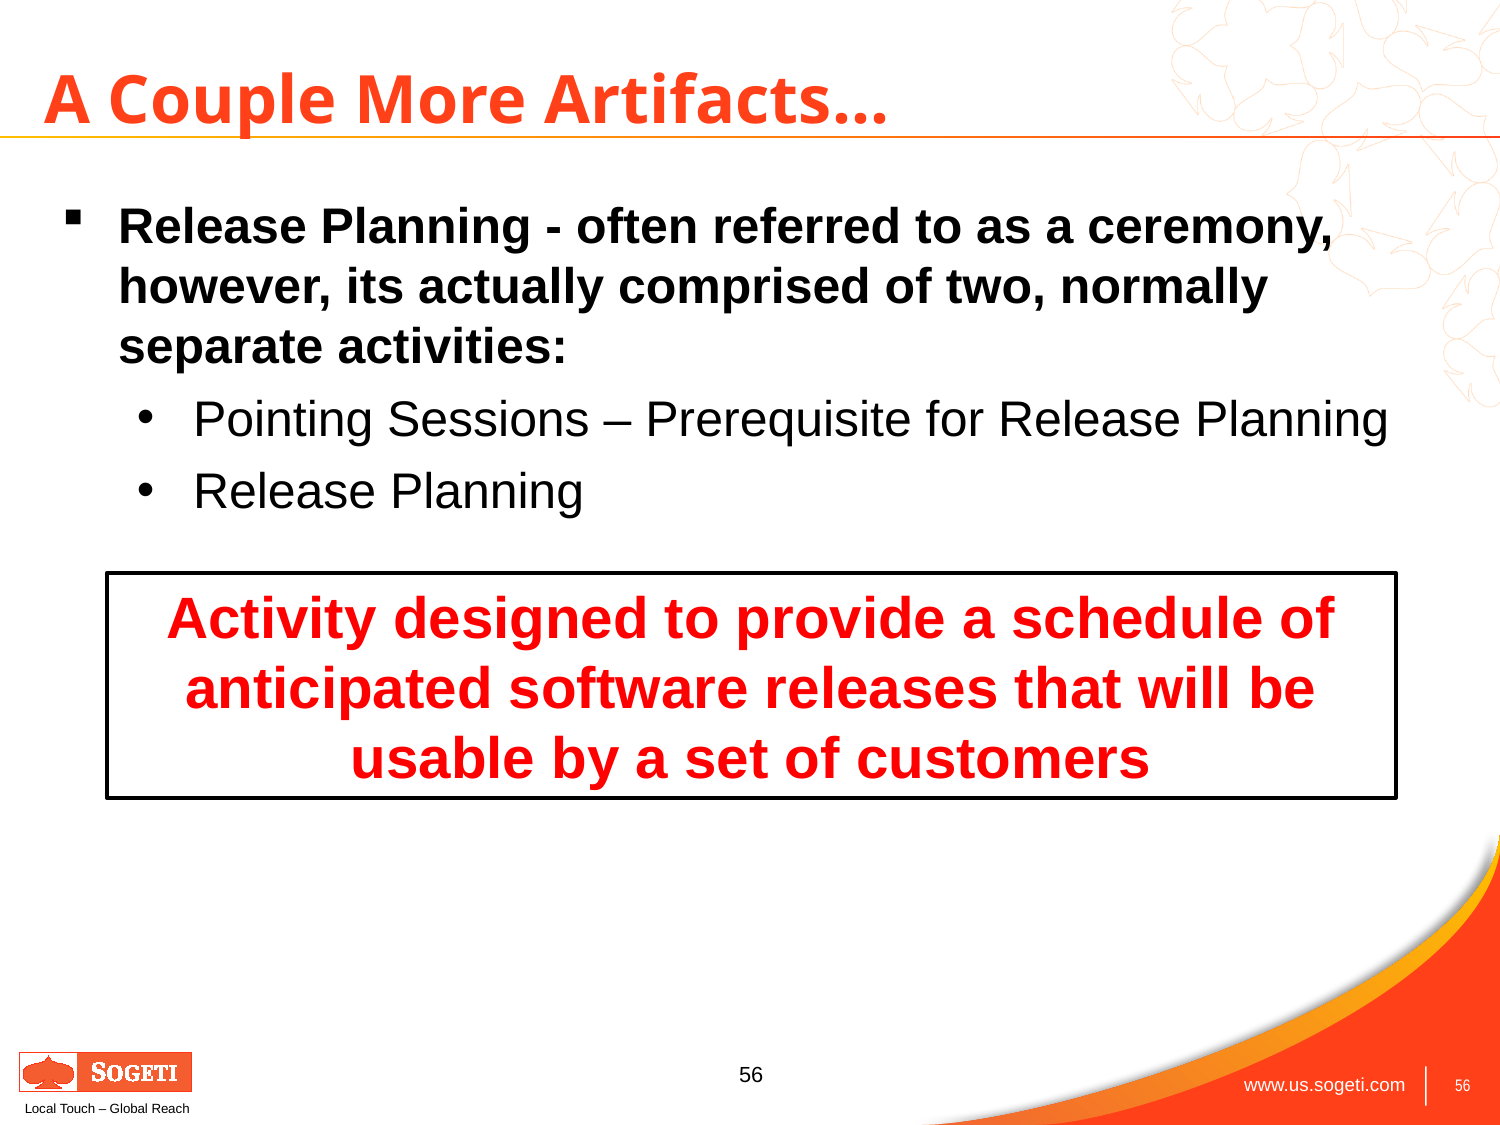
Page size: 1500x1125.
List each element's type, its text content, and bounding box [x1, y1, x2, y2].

text_box Release Planning - often referred to as a ceremony, however, its actually comprised of two, normally separate activities: Pointing Sessions – Prerequisite for Release Planning Release Planning [47, 186, 1456, 527]
title A Couple More Artifacts… [44, 0, 1469, 137]
text_box Activity designed to provide a schedule of anticipated software releases that will be usable by a set of customers [106, 572, 1396, 798]
text_box 56 [644, 1052, 858, 1094]
